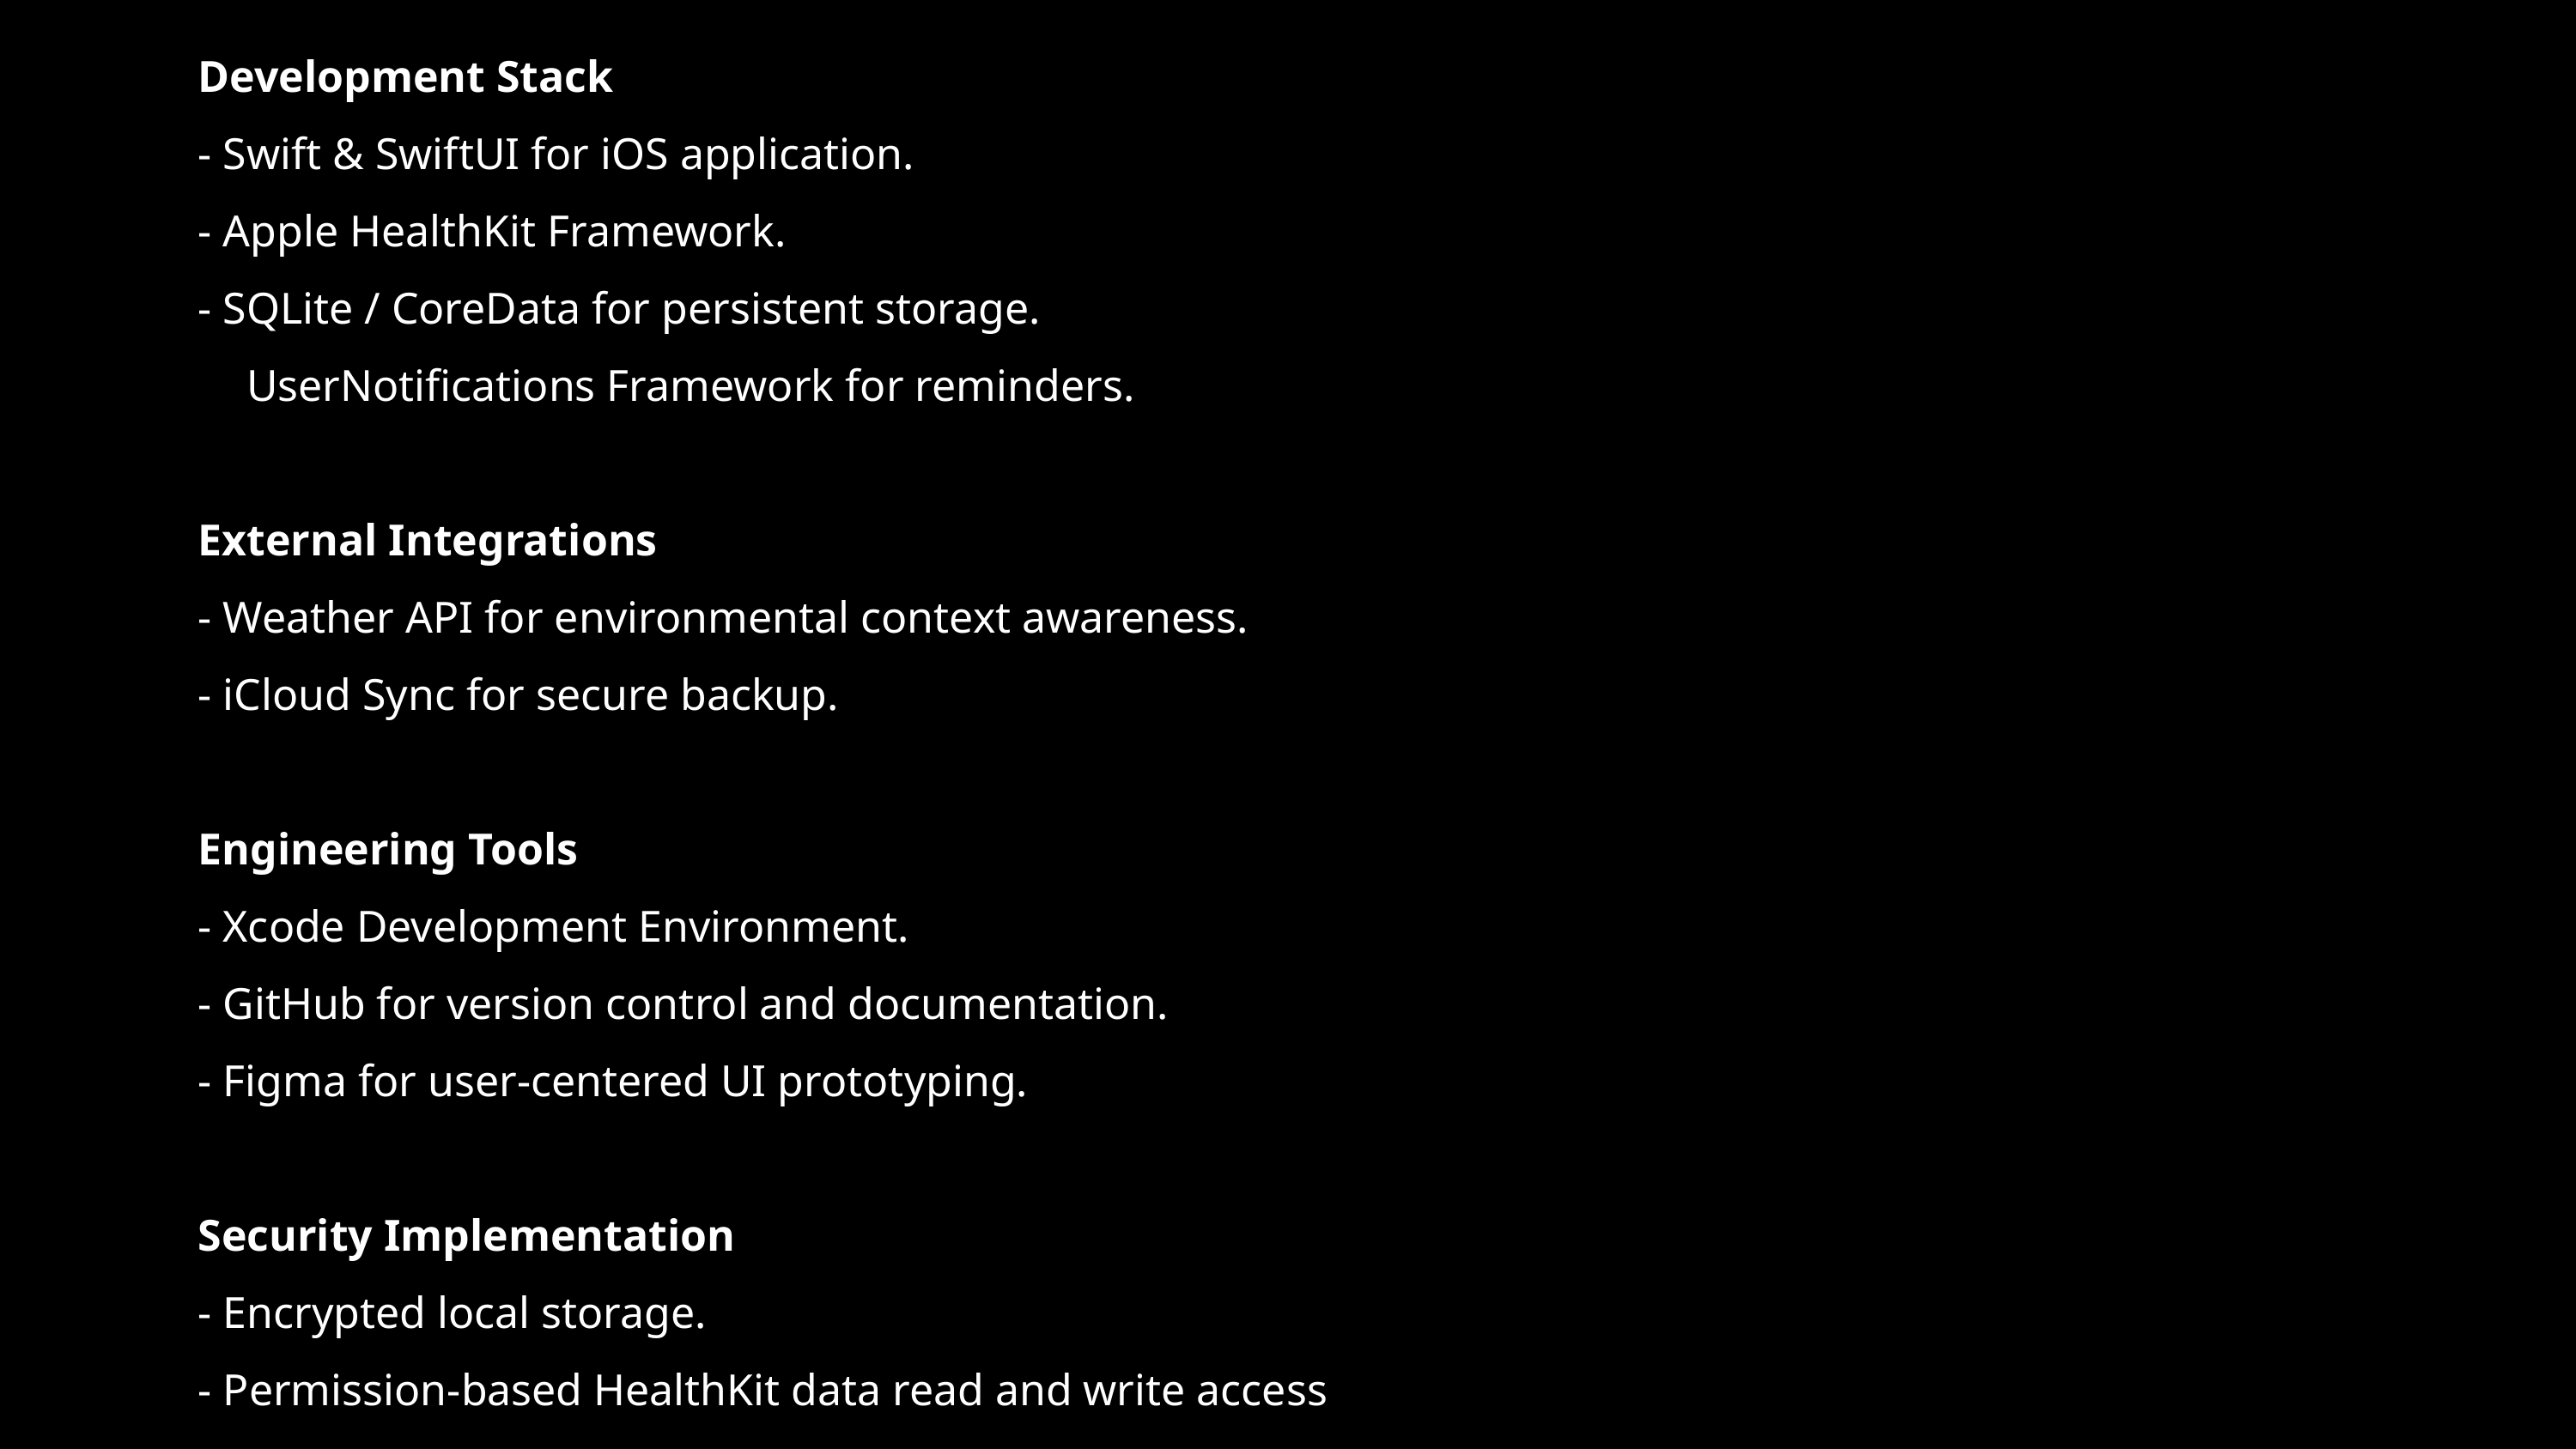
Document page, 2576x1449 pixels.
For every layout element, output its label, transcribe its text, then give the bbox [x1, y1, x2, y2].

text_box Development Stack - Swift & SwiftUI for iOS application. - Apple HealthKit Framework. - SQLite / CoreData for persistent storage. UserNotifications Framework for reminders. External Integrations - Weather API for environmental context awareness. - iCloud Sync for secure backup. Engineering Tools - Xcode Development Environment. - GitHub for version control and documentation. - Figma for user-centered UI prototyping. Security Implementation - Encrypted local storage. - Permission-based HealthKit data read and write access. Secure authentication handling. [185, 16, 2391, 1449]
